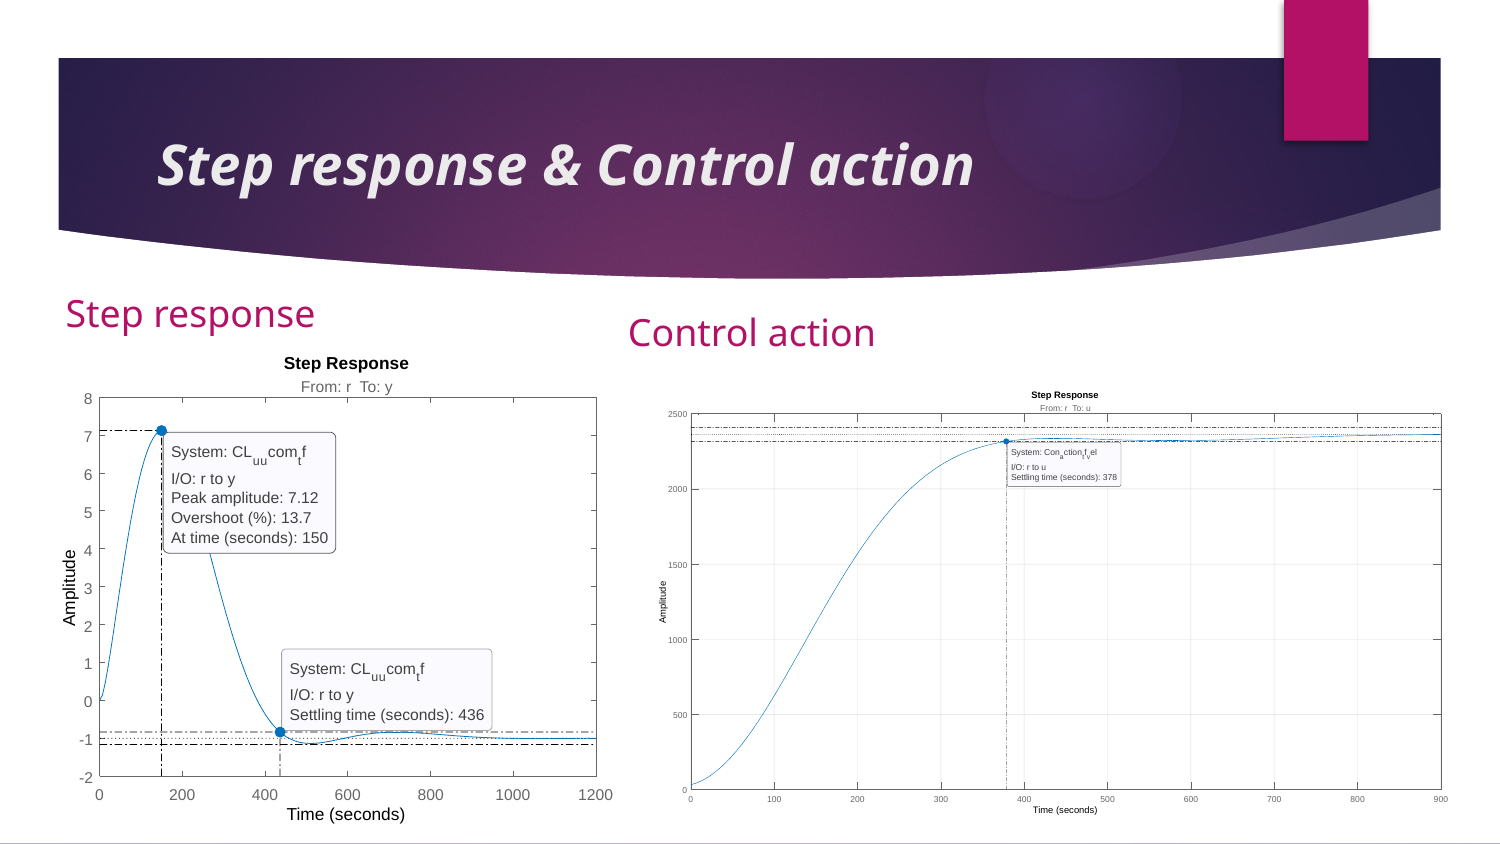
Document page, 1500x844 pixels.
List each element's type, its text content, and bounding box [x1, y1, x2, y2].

list Control action [612, 290, 1207, 362]
title Step response & Control action [142, 119, 1220, 207]
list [0, 336, 614, 824]
list Step response [50, 271, 645, 336]
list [626, 364, 1449, 816]
